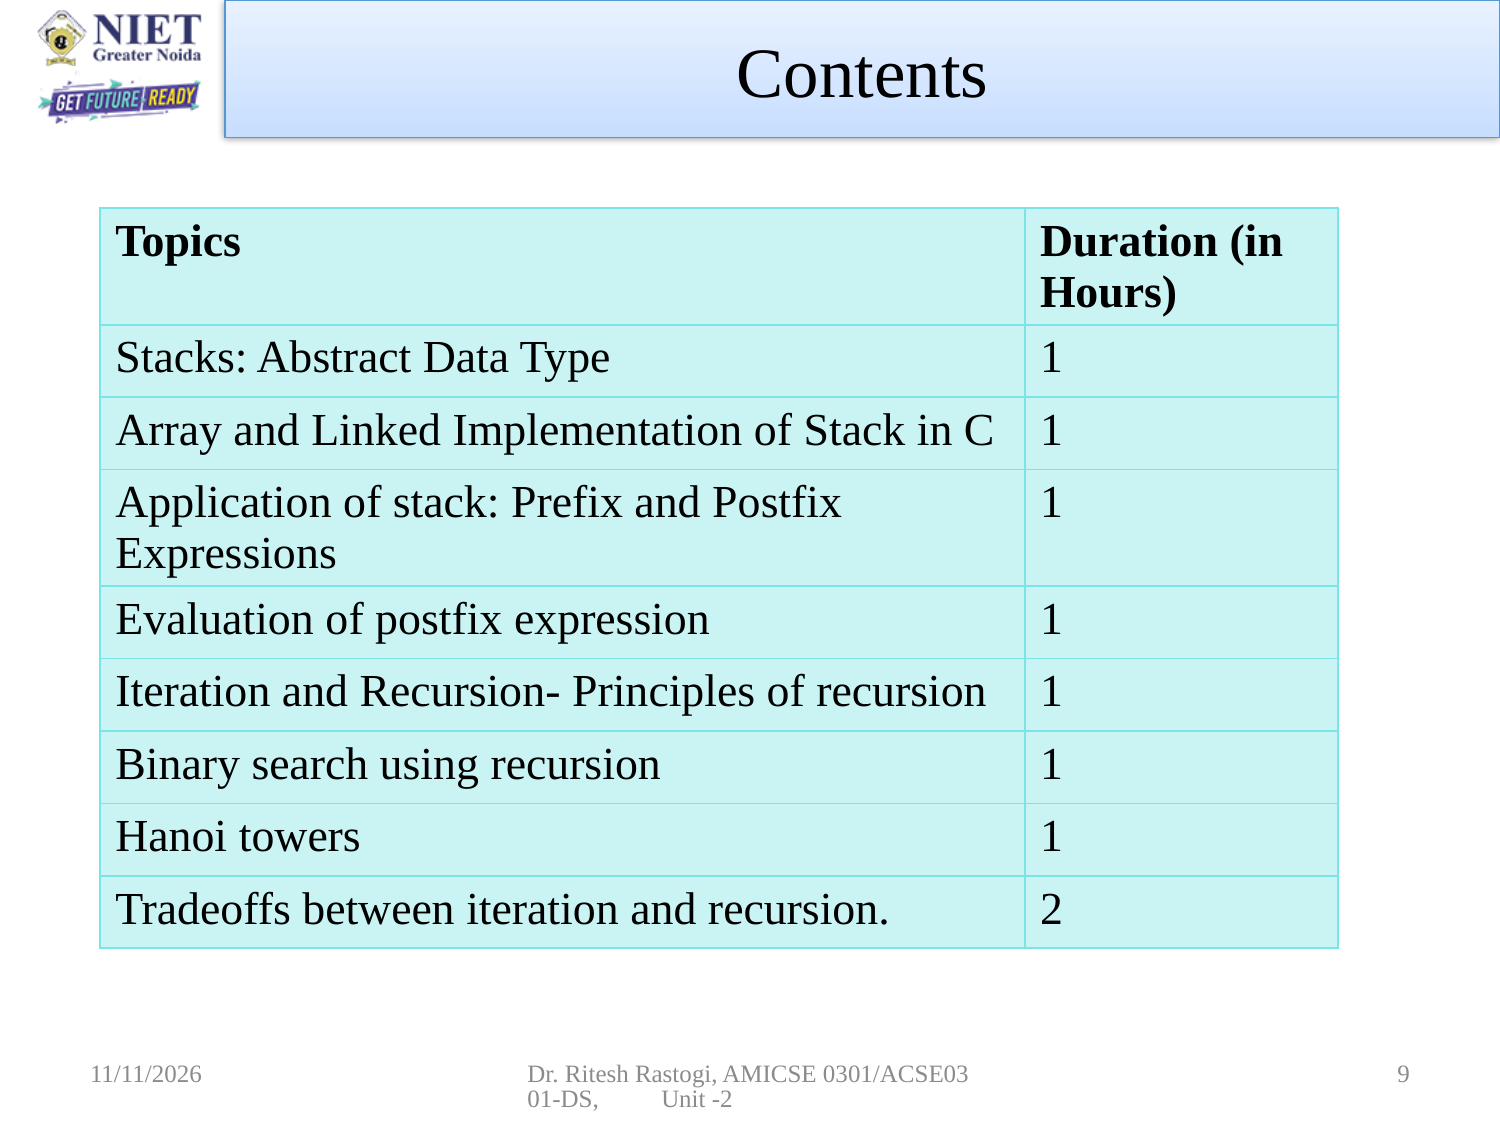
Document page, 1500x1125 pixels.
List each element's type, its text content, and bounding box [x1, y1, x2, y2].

table_cell 1 [1026, 804, 1337, 875]
table_cell Array and Linked Implementation of Stack in C [101, 398, 1024, 469]
table_cell Iteration and Recursion- Principles of recursion [101, 659, 1024, 730]
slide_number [75, 1042, 425, 1103]
footer Dr. Ritesh Rastogi, AMICSE 0301/ACSE0301-DS, Unit -2 [512, 1042, 988, 1103]
table_cell 1 [1026, 398, 1337, 469]
slide_number 9 [1074, 1042, 1425, 1103]
table_header Duration (in Hours) [1026, 209, 1337, 324]
table_cell Binary search using recursion [101, 732, 1024, 803]
table_header Topics [101, 209, 1024, 324]
table_cell Hanoi towers [101, 804, 1024, 875]
text_box Contents [238, 0, 1500, 138]
table_cell 1 [1026, 326, 1337, 396]
table_cell 1 [1026, 732, 1337, 803]
table_cell Tradeoffs between iteration and recursion. [101, 877, 1024, 947]
table_cell 1 [1026, 470, 1337, 585]
picture [0, 0, 238, 135]
table_cell 1 [1026, 659, 1337, 730]
table_cell 1 [1026, 587, 1337, 658]
table_cell Stacks: Abstract Data Type [101, 326, 1024, 396]
table_cell Evaluation of postfix expression [101, 587, 1024, 658]
table_cell Application of stack: Prefix and Postfix Expressions [101, 470, 1024, 585]
table_cell 2 [1026, 877, 1337, 947]
